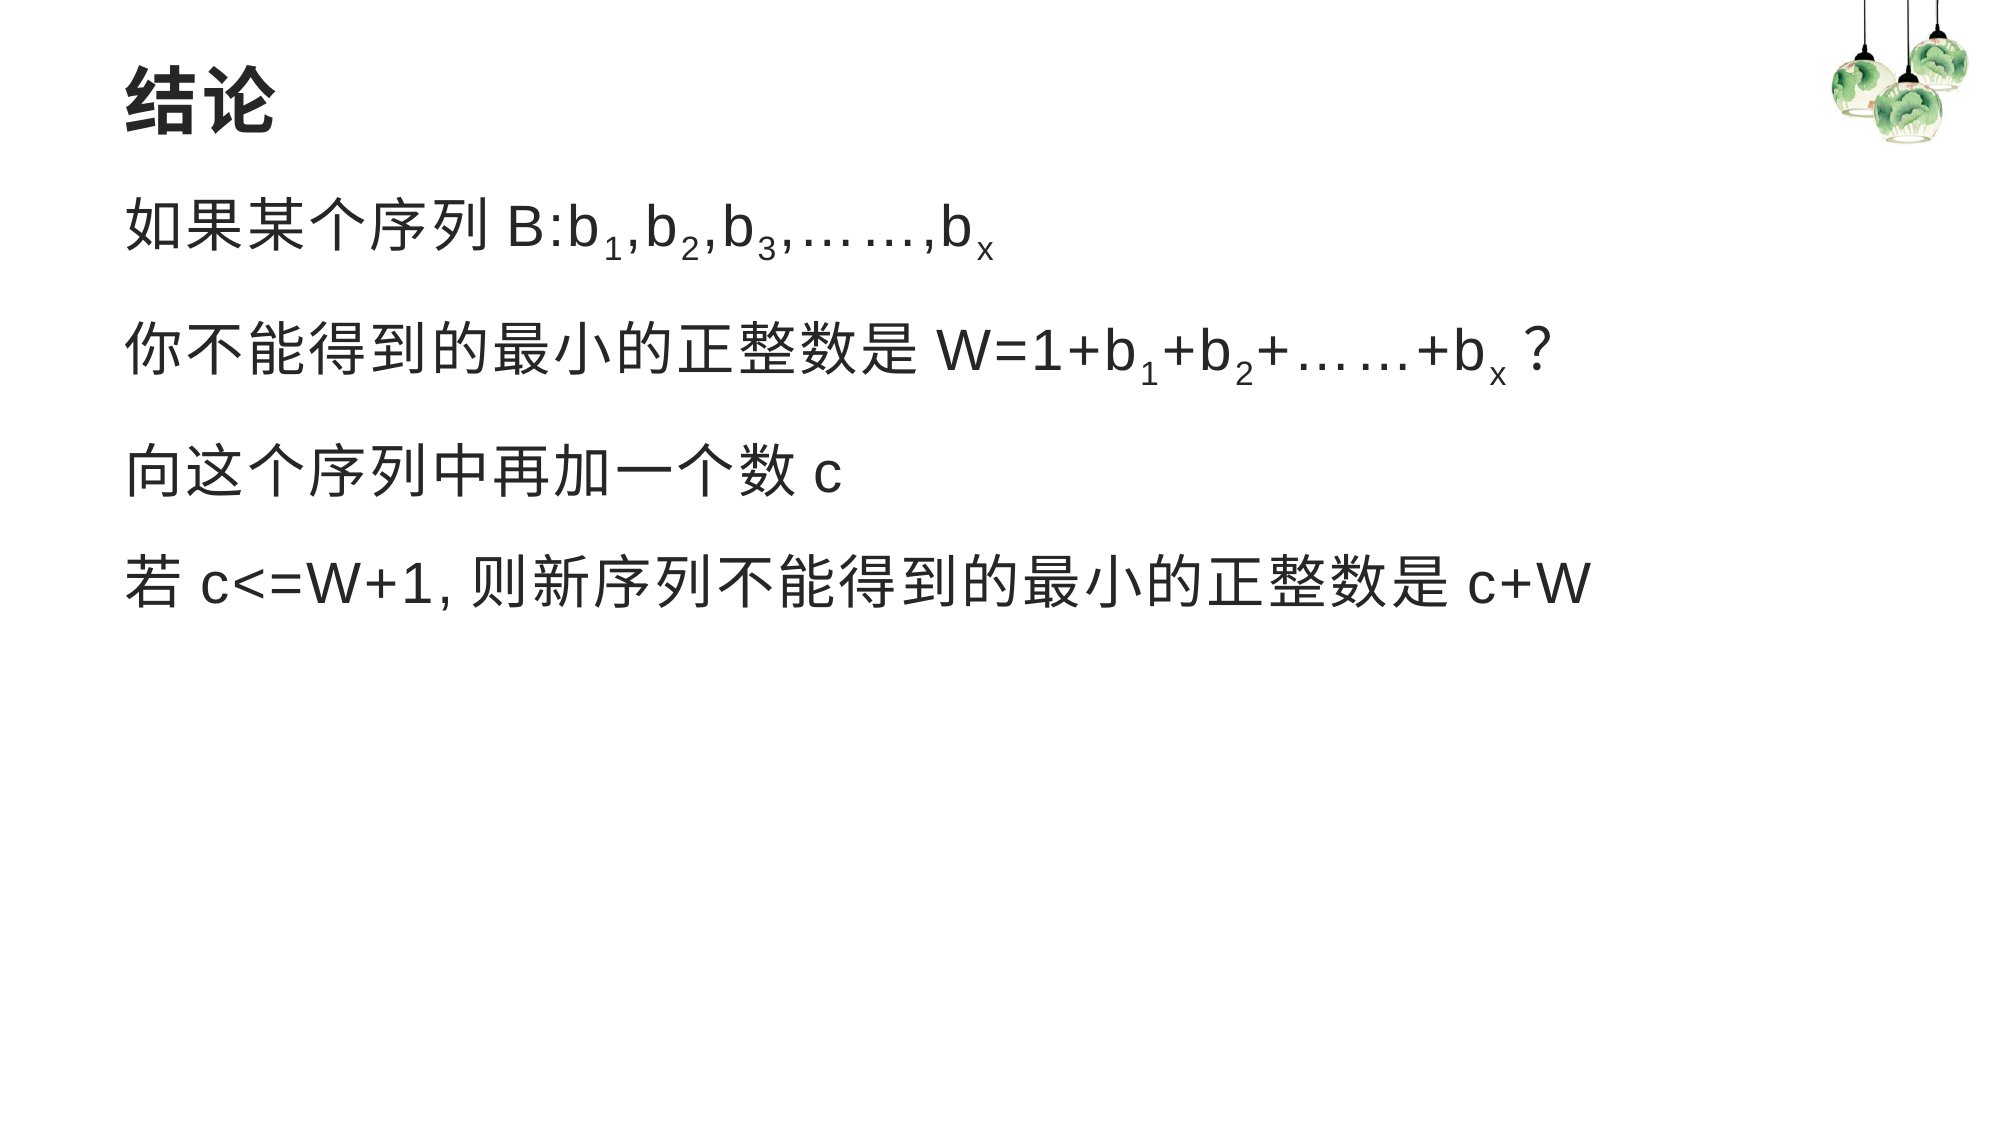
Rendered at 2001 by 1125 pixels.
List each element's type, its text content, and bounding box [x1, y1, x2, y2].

picture [1830, 0, 1970, 146]
title 结论 [109, 47, 1891, 156]
list 如果某个序列B:b1,b2,b3,……,bx 你不能得到的最小的正整数是W=1+b1+b2+……+bx？ 向这个序列中再加一个数c 若c<=W+1,则新序列不能得到的最小的正整数是c+W [109, 156, 1948, 1041]
